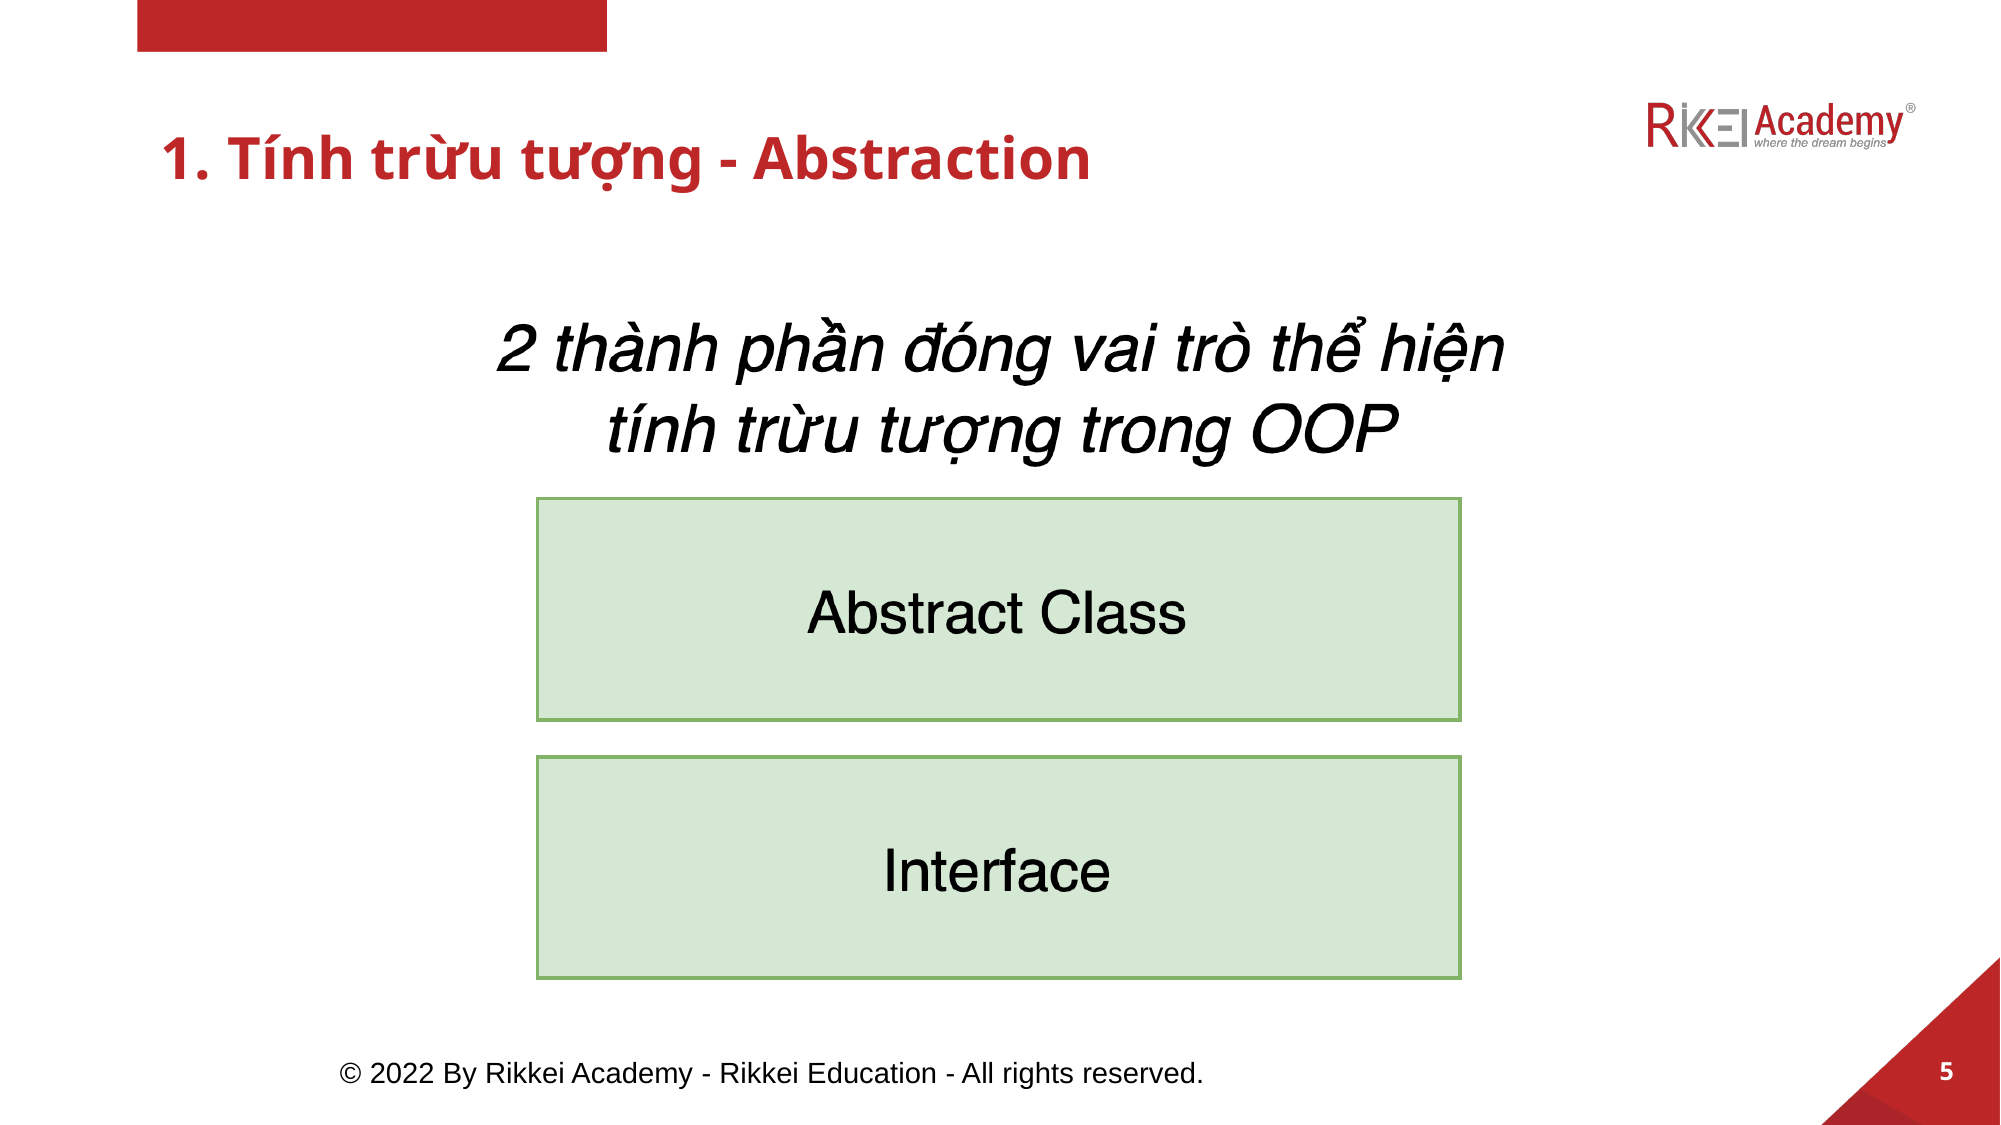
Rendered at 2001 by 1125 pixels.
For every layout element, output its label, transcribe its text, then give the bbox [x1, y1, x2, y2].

picture [1818, 957, 2000, 1125]
title Tính trừu tượng - Abstraction [137, 83, 1526, 239]
picture [1623, 53, 1929, 203]
picture [406, 238, 1594, 1020]
picture [137, 0, 607, 52]
